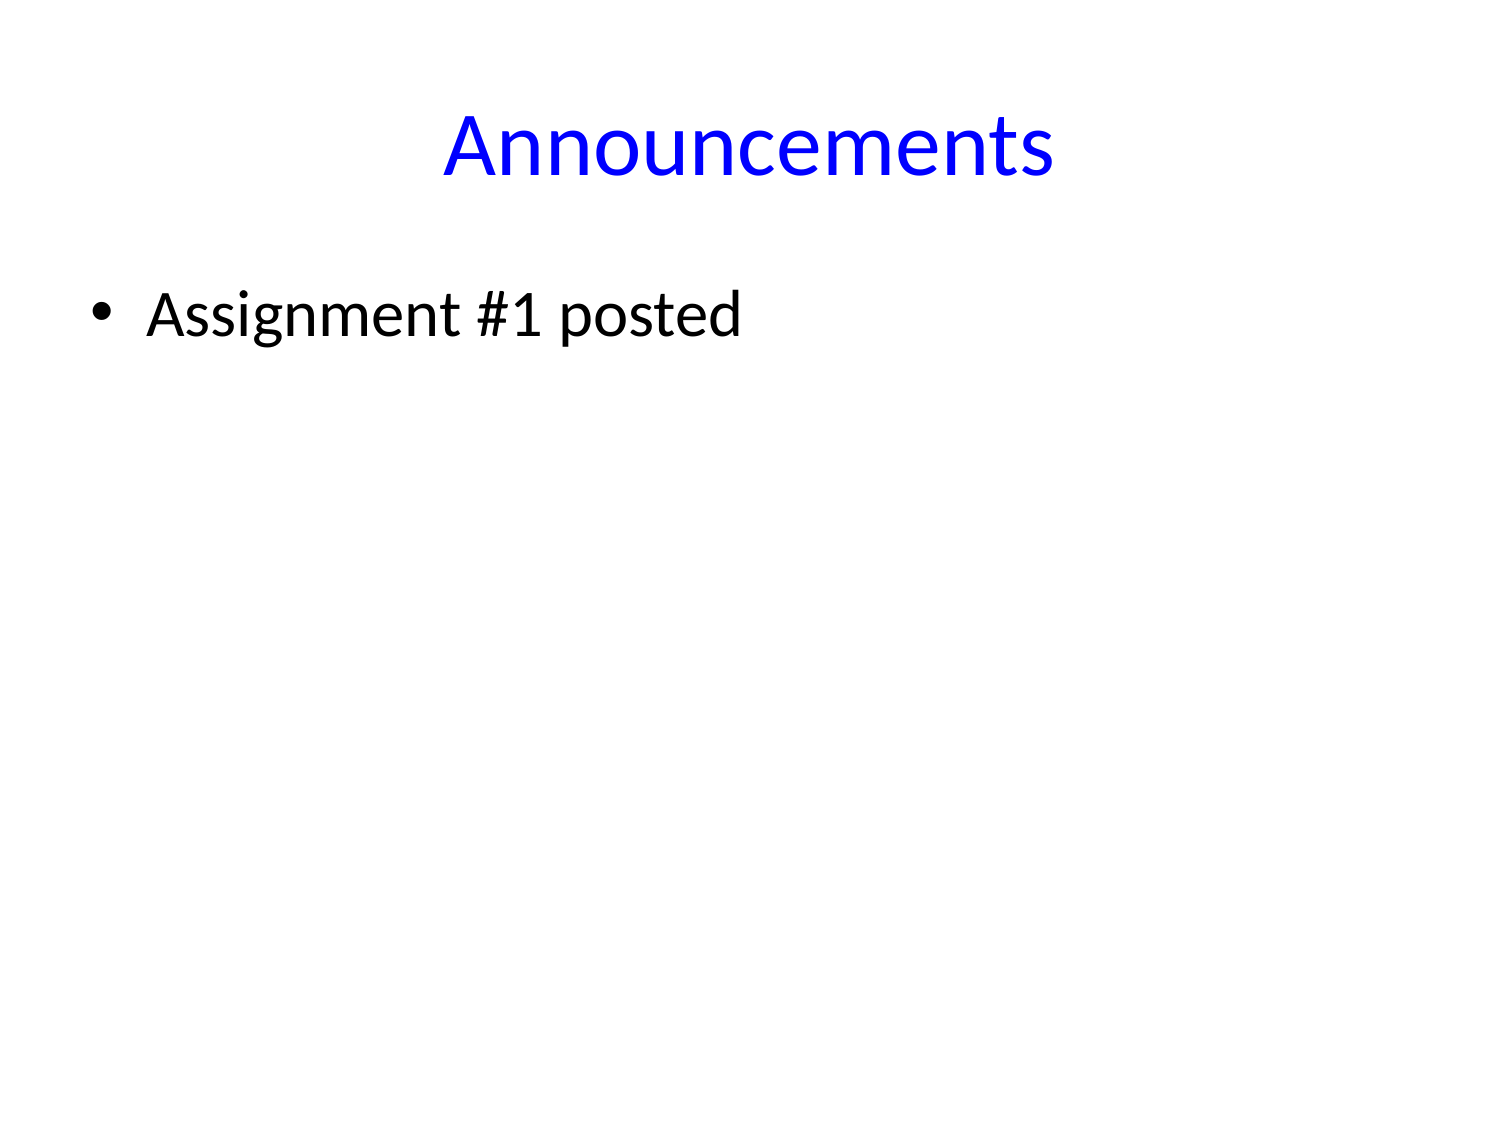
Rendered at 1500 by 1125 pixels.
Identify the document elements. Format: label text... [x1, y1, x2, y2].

title Announcements [75, 45, 1425, 233]
list Assignment #1 posted [75, 262, 1425, 1005]
